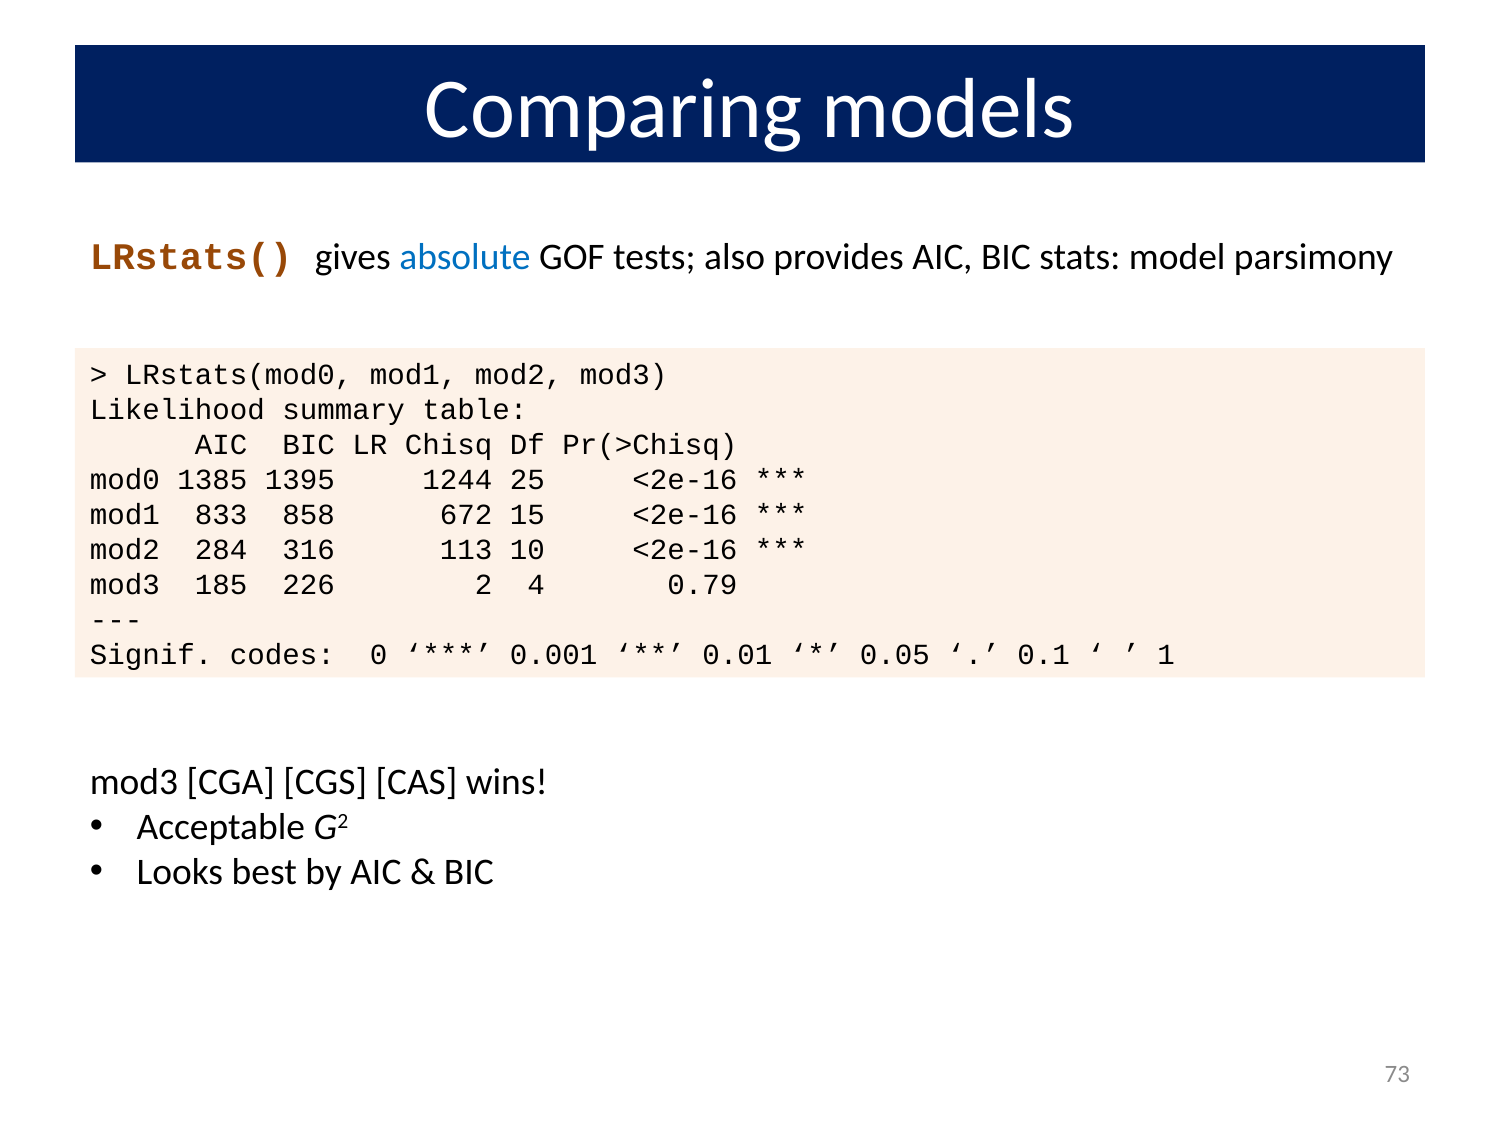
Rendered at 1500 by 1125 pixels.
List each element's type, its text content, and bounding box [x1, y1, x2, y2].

text_box mod3 [CGA] [CGS] [CAS] wins! Acceptable G2 Looks best by AIC & BIC [74, 749, 1363, 900]
slide_number 73 [1074, 1042, 1425, 1103]
text_box LRstats() gives absolute GOF tests; also provides AIC, BIC stats: model parsimony [74, 224, 1425, 285]
text_box > LRstats(mod0, mod1, mod2, mod3) Likelihood summary table: AIC BIC LR Chisq Df Pr(>Chisq) mod0 1385 1395 1244 25 <2e-16 *** mod1 833 858 672 15 <2e-16 *** mod2 284 316 113 10 <2e-16 *** mod3 185 226 2 4 0.79 --- Signif. codes: 0 ‘***’ 0.001 ‘**’ 0.01 ‘*’ 0.05 ‘.’ 0.1 ‘ ’ 1 [74, 348, 1425, 678]
title Comparing models [75, 45, 1425, 163]
